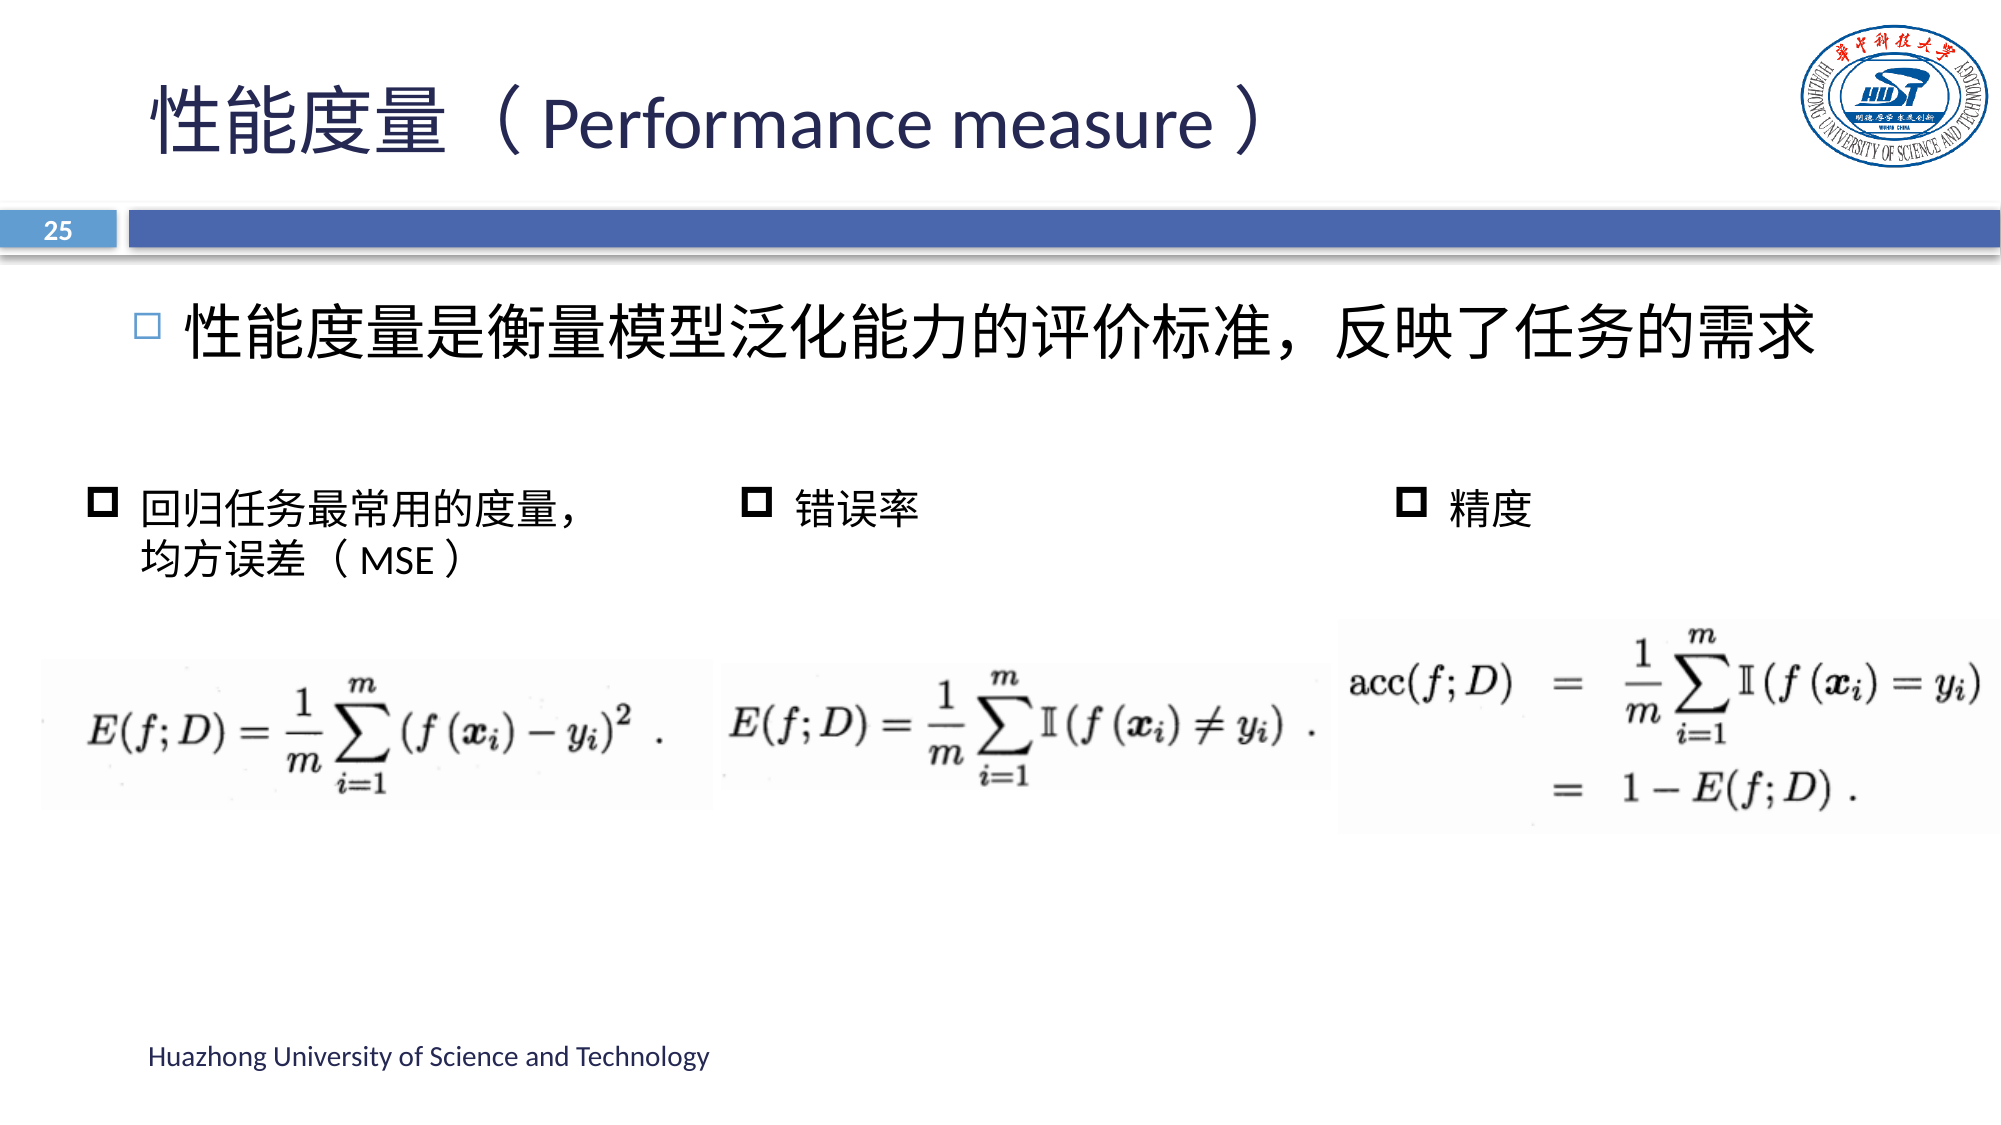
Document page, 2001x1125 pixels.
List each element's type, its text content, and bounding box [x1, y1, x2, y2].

slide_number 25 [0, 208, 117, 249]
title 性能度量（Performance measure） [133, 37, 1918, 200]
text_box 性能度量是衡量模型泛化能力的评价标准，反映了任务的需求 [116, 287, 1845, 468]
text_box 精度 [1378, 475, 1917, 540]
picture [1338, 619, 2000, 834]
picture [1789, 12, 2000, 178]
text_box 错误率 [723, 475, 1262, 540]
text_box 回归任务最常用的度量，均方误差（MSE） [69, 475, 608, 590]
picture [720, 663, 1331, 791]
footer Huazhong University of Science and Technology [133, 1024, 1319, 1085]
picture [40, 659, 714, 810]
